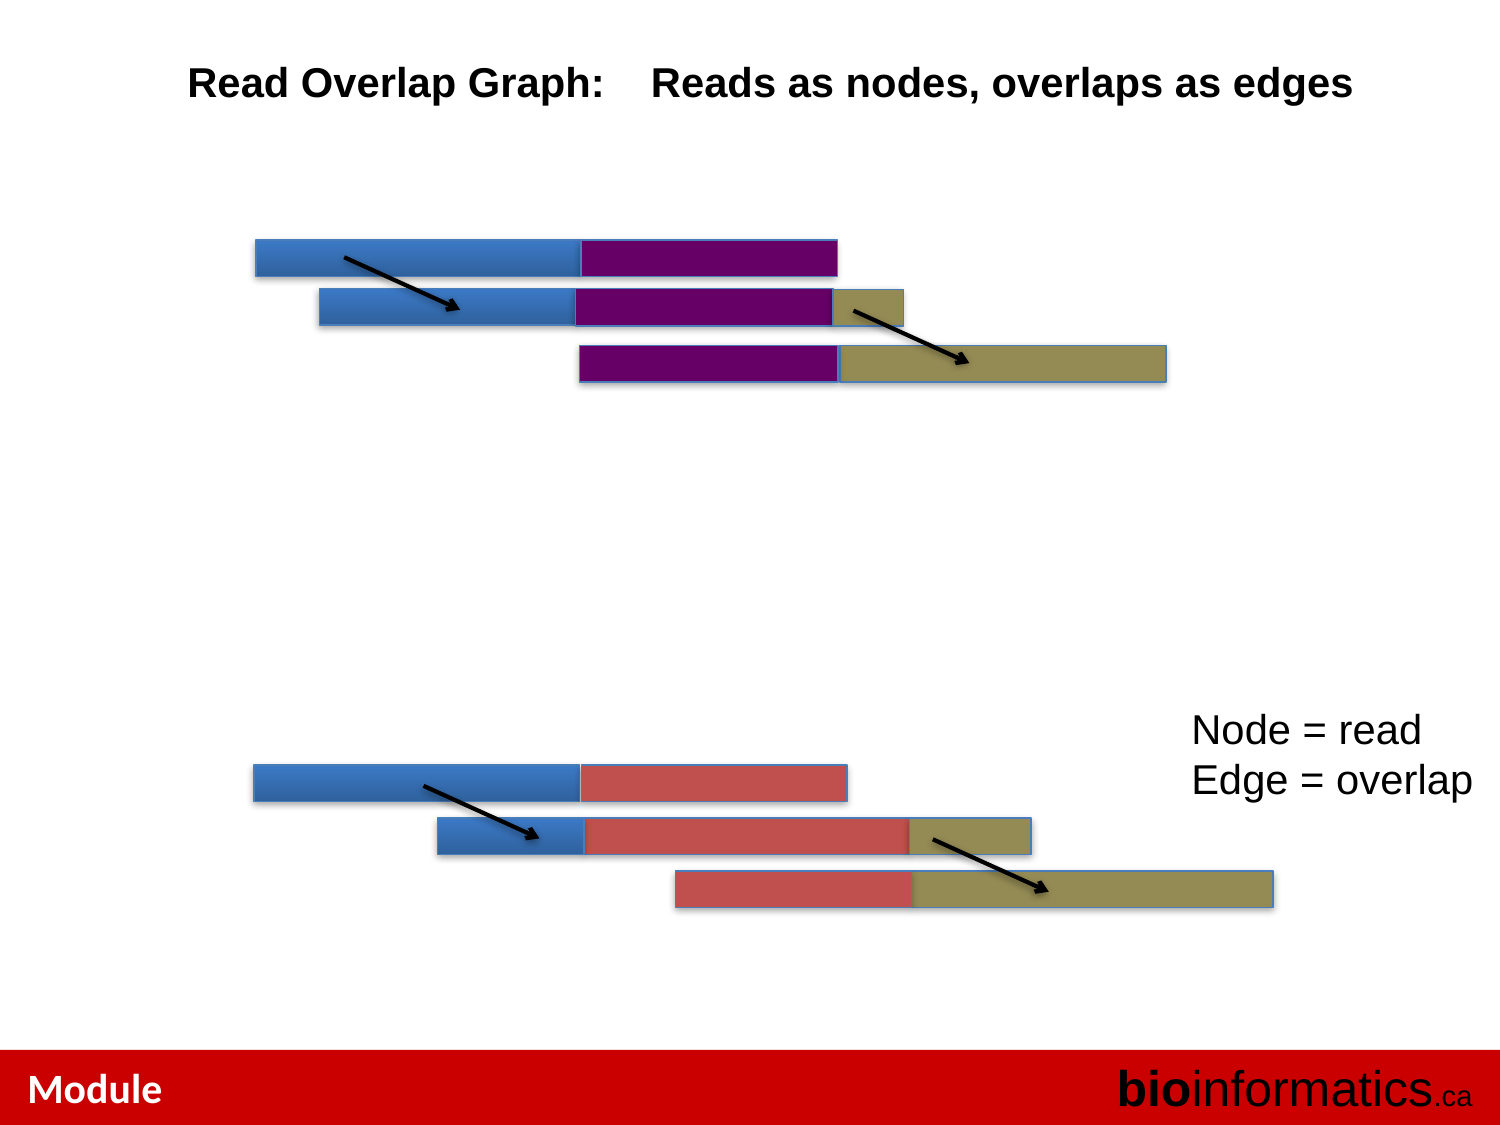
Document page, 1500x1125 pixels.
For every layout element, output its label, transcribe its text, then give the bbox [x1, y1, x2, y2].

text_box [932, 838, 1049, 892]
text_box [343, 256, 461, 310]
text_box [255, 239, 1167, 383]
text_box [423, 785, 540, 839]
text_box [853, 310, 970, 364]
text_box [253, 764, 1274, 909]
text_box Node = read Edge = overlap [1176, 695, 1489, 811]
text_box Read Overlap Graph: Reads as nodes, overlaps as edges [172, 48, 1369, 114]
